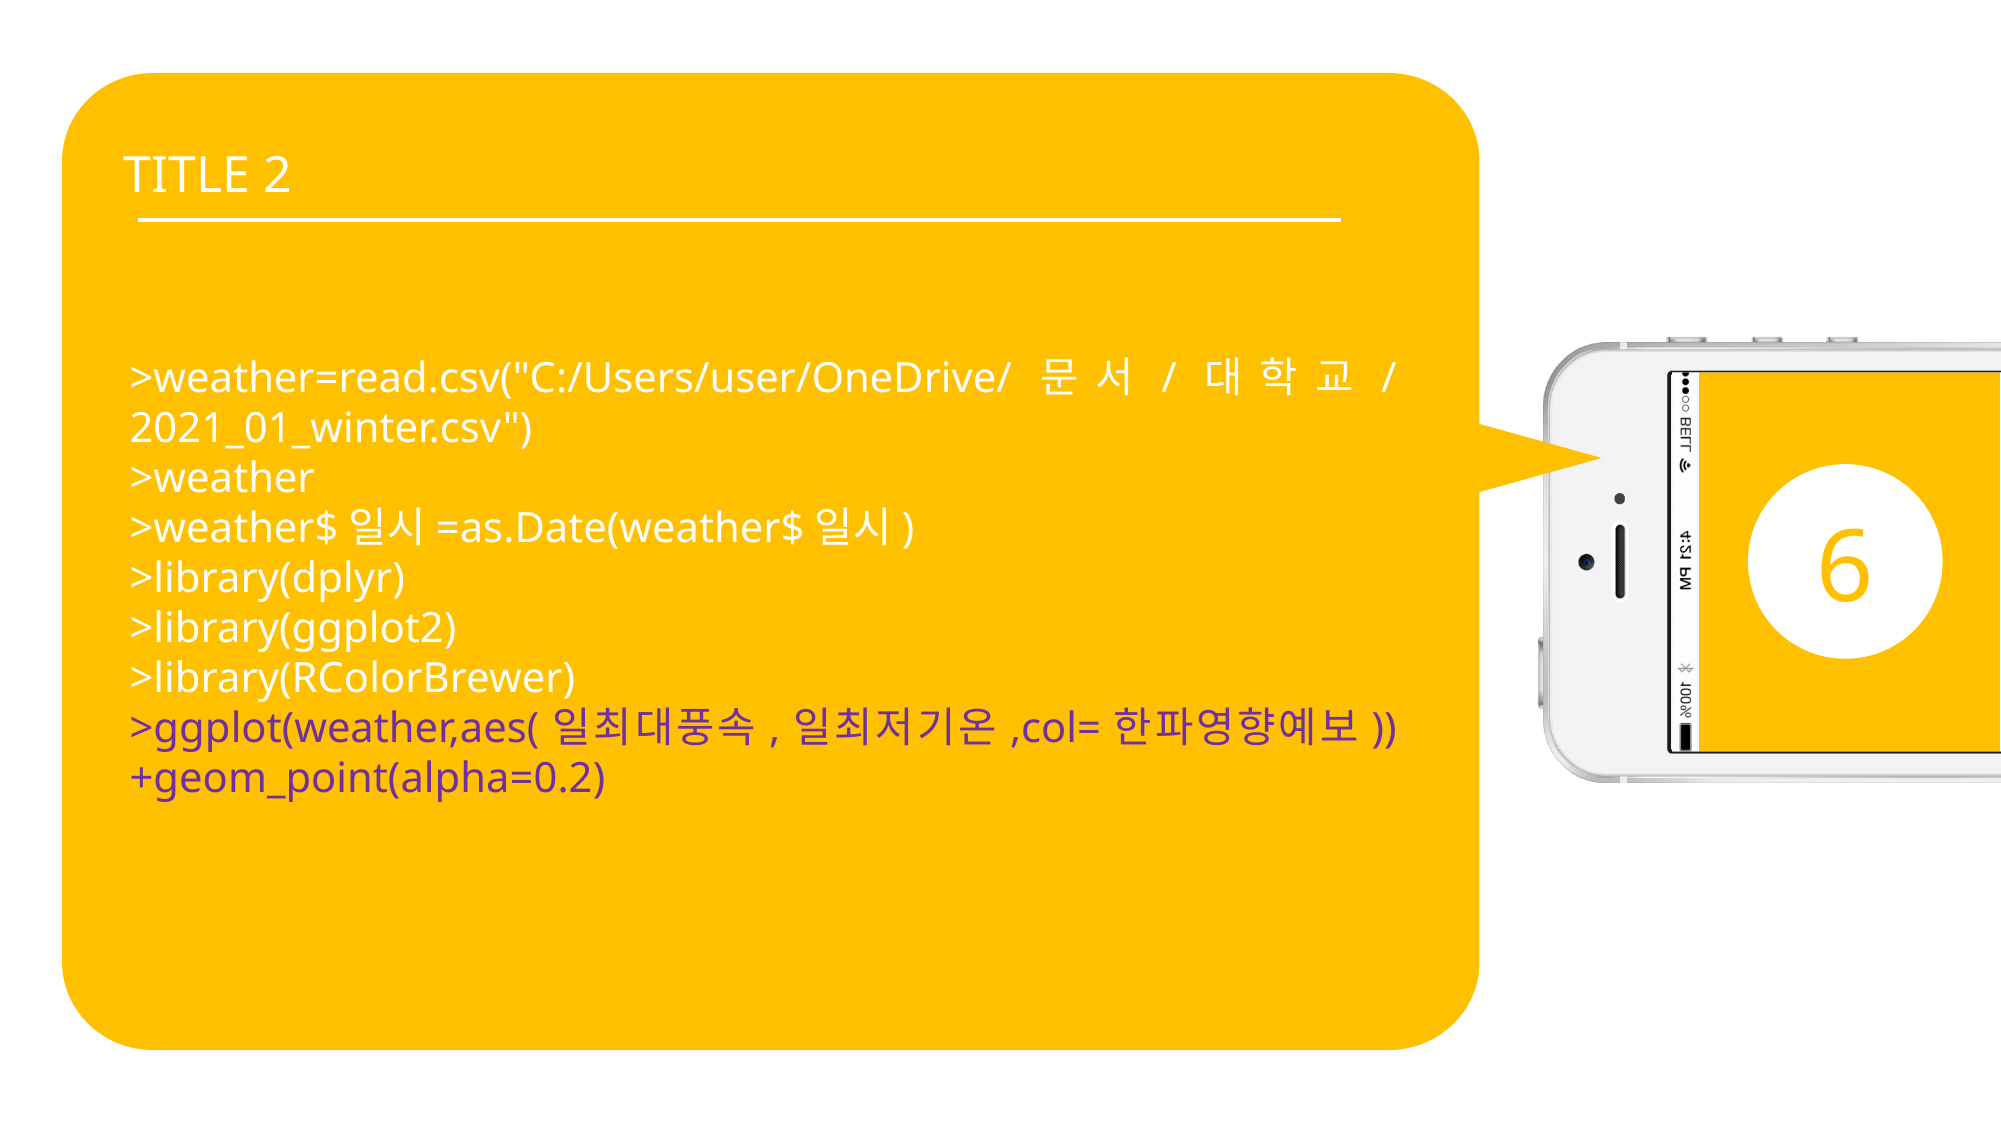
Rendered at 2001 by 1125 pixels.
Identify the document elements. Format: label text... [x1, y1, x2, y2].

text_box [120, 135, 1342, 220]
text_box [61, 71, 1537, 1052]
text_box >weather=read.csv("C:/Users/user/OneDrive/문서/대학교/2021_01_winter.csv") >weather >weather$일시=as.Date(weather$일시) >library(dplyr) >library(ggplot2) >library(RColorBrewer) >ggplot(weather,aes(일최대풍속,일최저기온,col=한파영향예보))+geom_point(alpha=0.2) [114, 342, 1412, 858]
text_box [1537, 297, 2000, 827]
